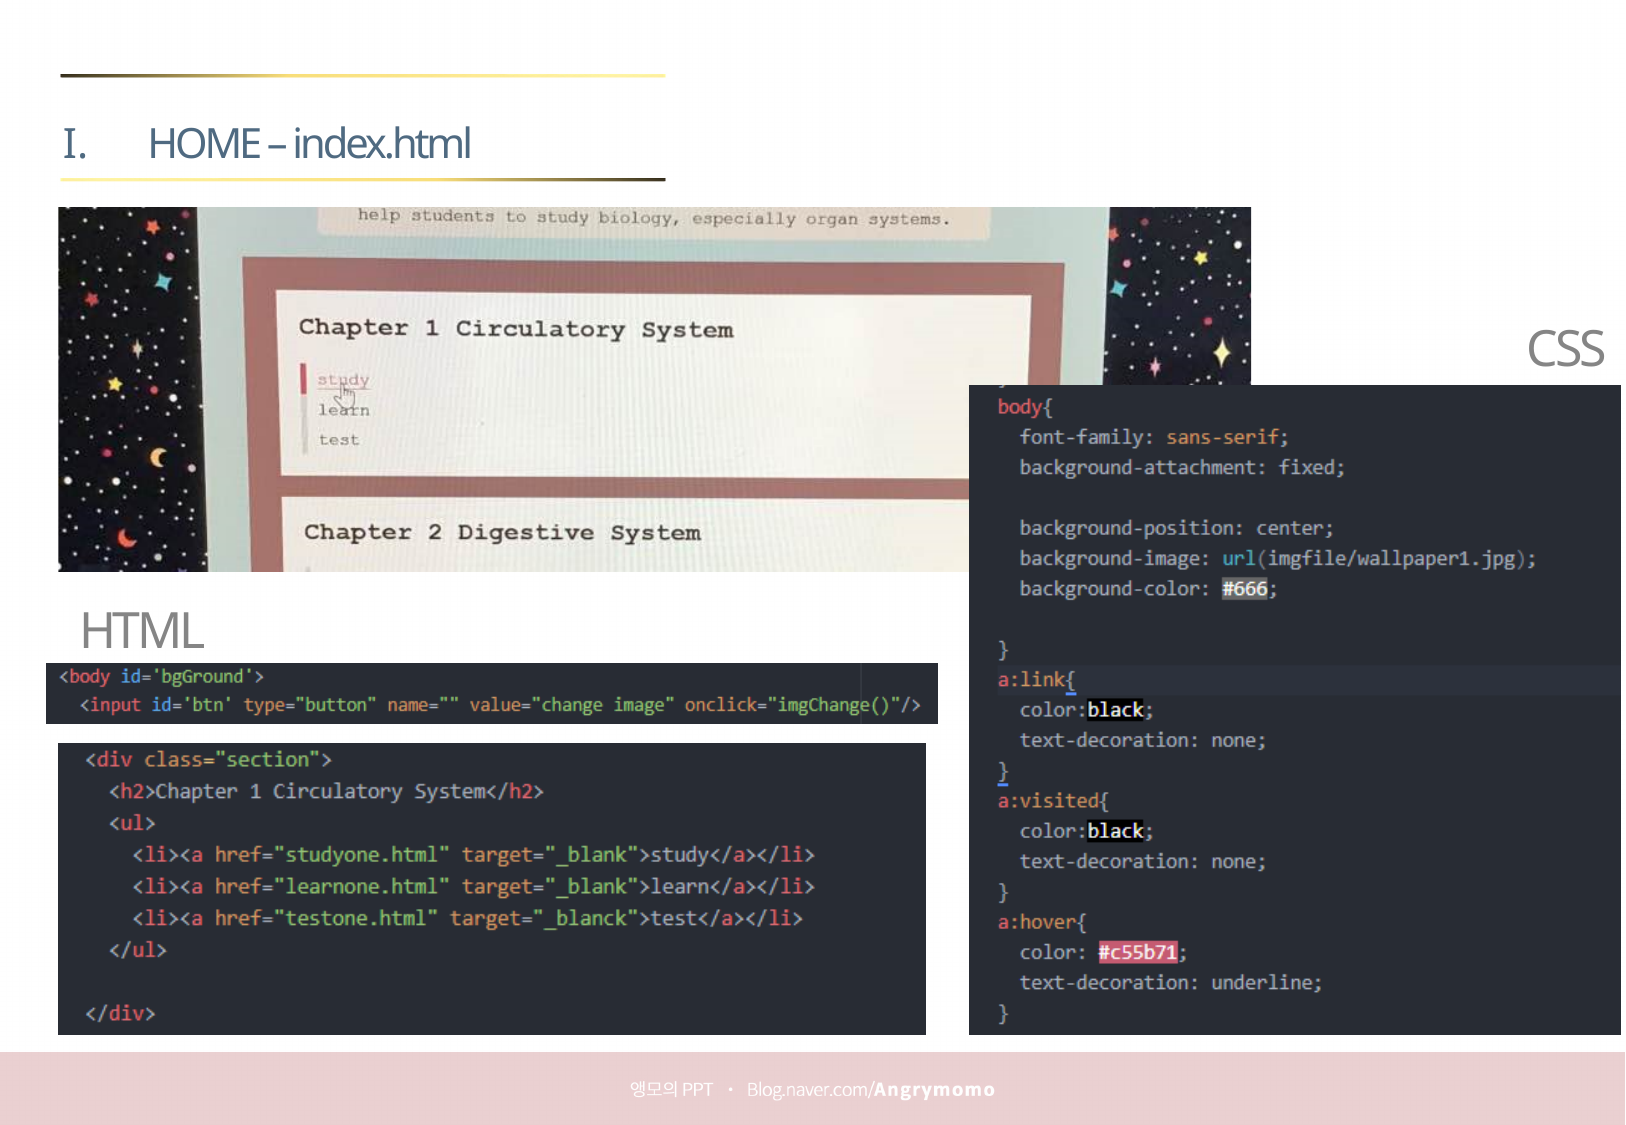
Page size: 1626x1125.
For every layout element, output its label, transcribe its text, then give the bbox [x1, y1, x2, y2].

text_box CSS [1445, 309, 1625, 385]
picture [0, 0, 1626, 1125]
text_box HTML [21, 591, 265, 667]
text_box HOME – index.html [48, 59, 722, 175]
